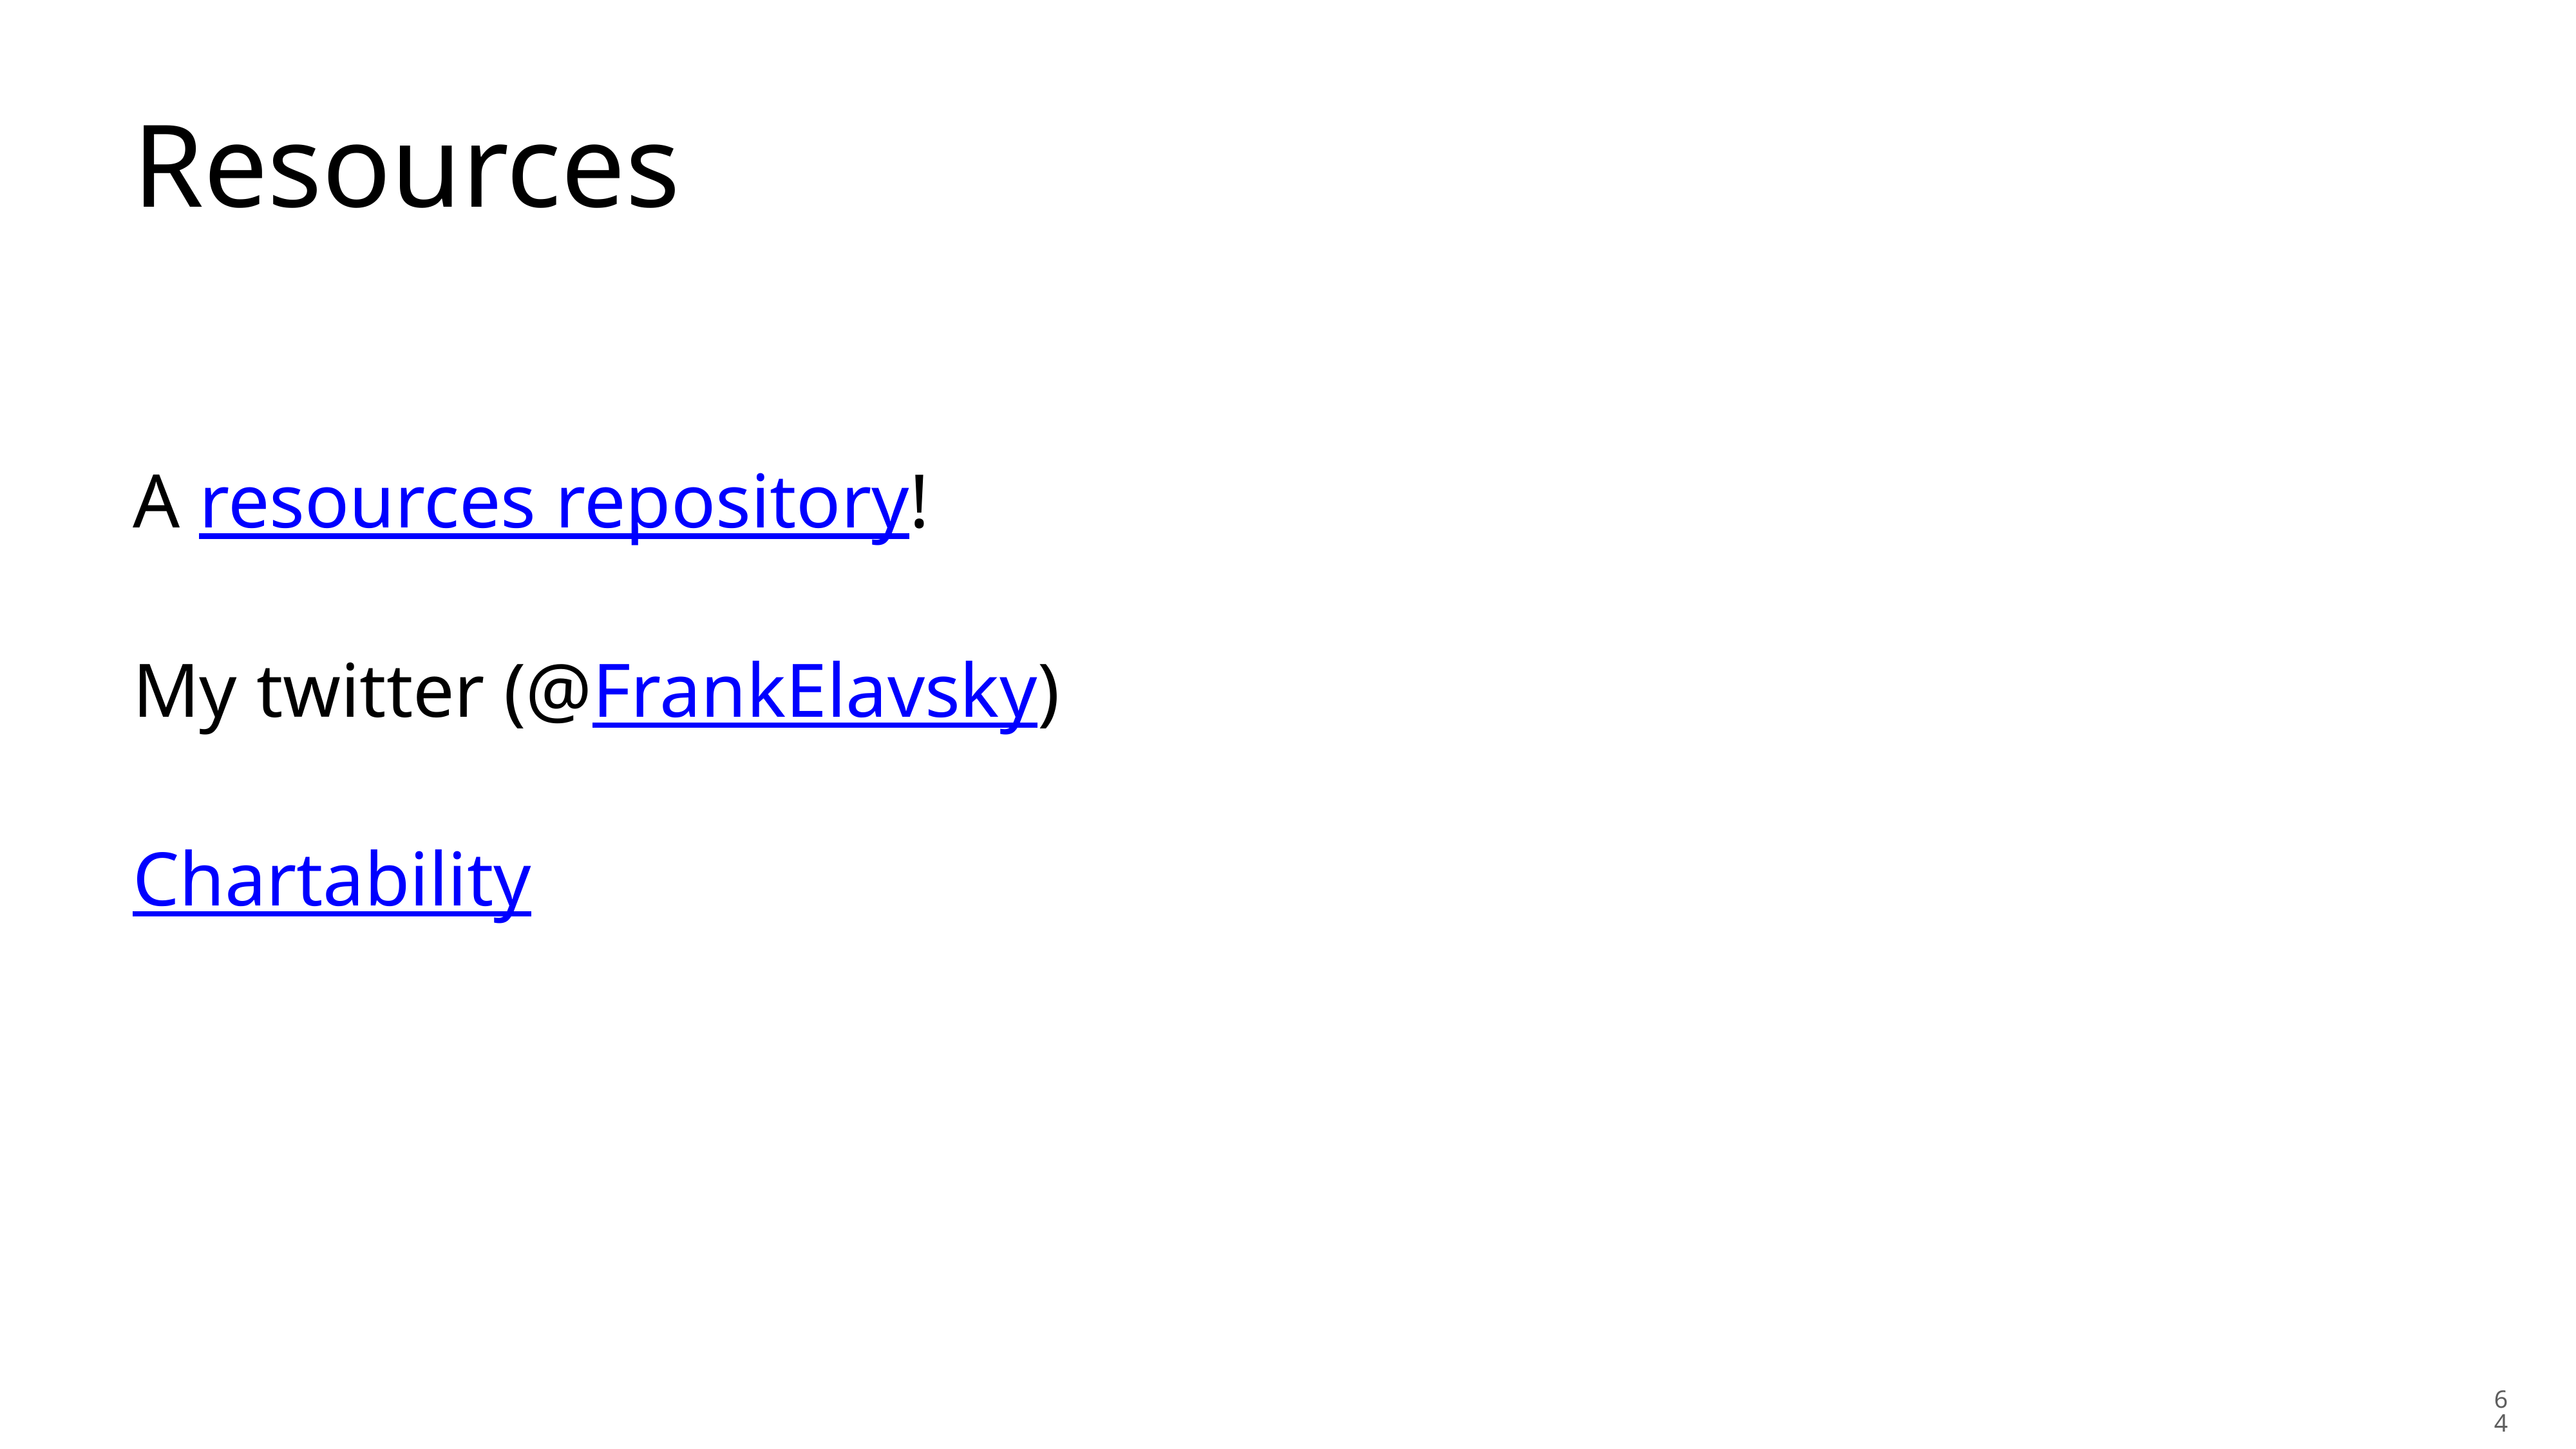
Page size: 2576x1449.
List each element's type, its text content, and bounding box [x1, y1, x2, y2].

slide_number 64 [2488, 571, 2515, 1423]
title Resources [127, 114, 2449, 266]
list A resources repository! My twitter (@FrankElavsky) Chartability [127, 448, 2449, 1321]
